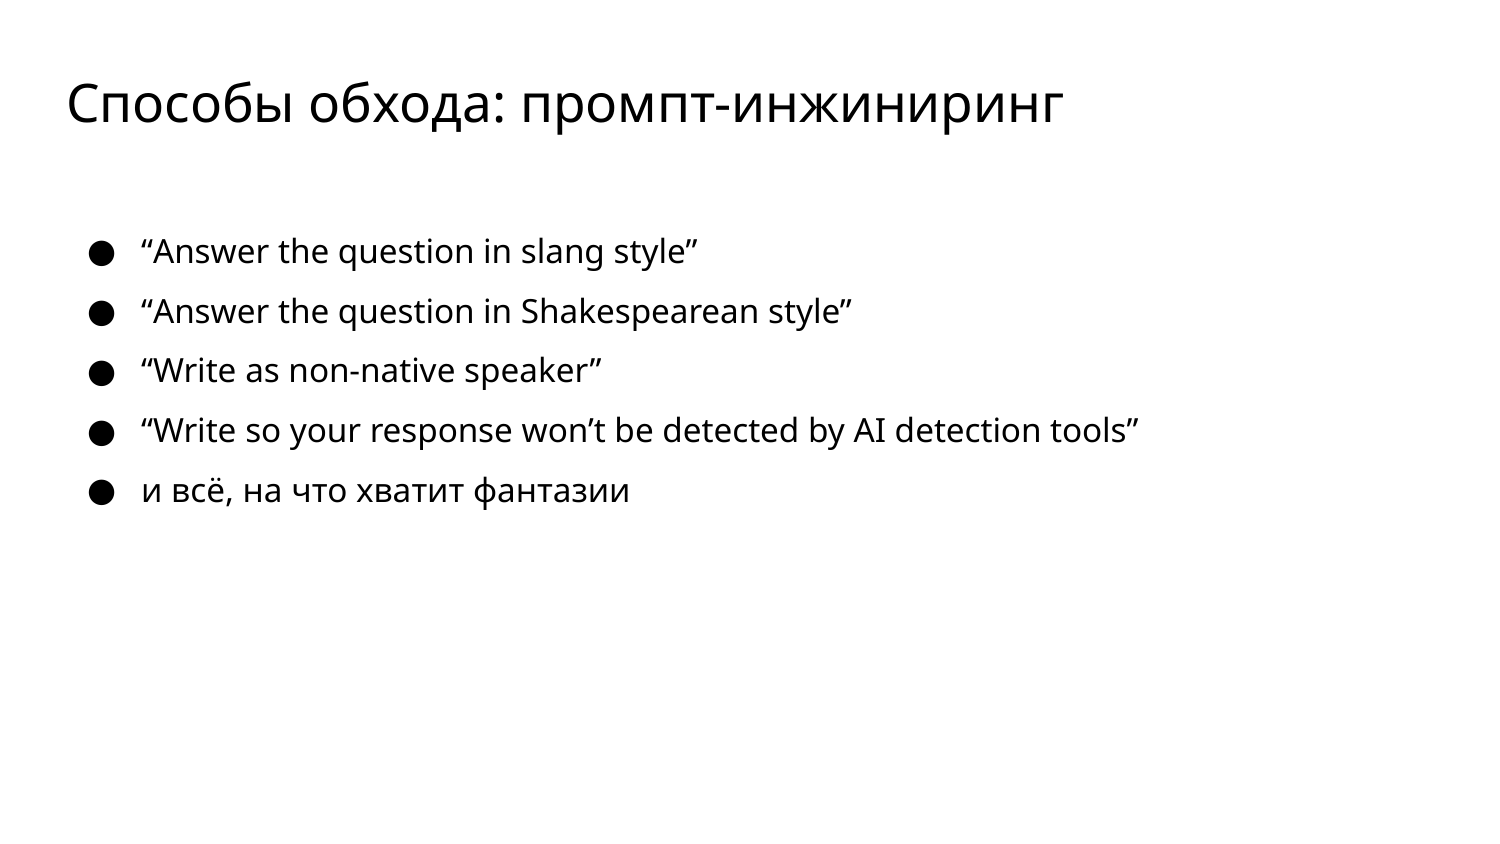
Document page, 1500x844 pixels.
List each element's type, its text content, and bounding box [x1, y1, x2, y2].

list “Answer the question in slang style” “Answer the question in Shakespearean style” “Write as non-native speaker” “Write so your response won’t be detected by AI detection tools” и всё, на что хватит фантазии [51, 195, 1404, 844]
title Способы обхода: промпт-инжиниринг [51, 54, 1449, 149]
